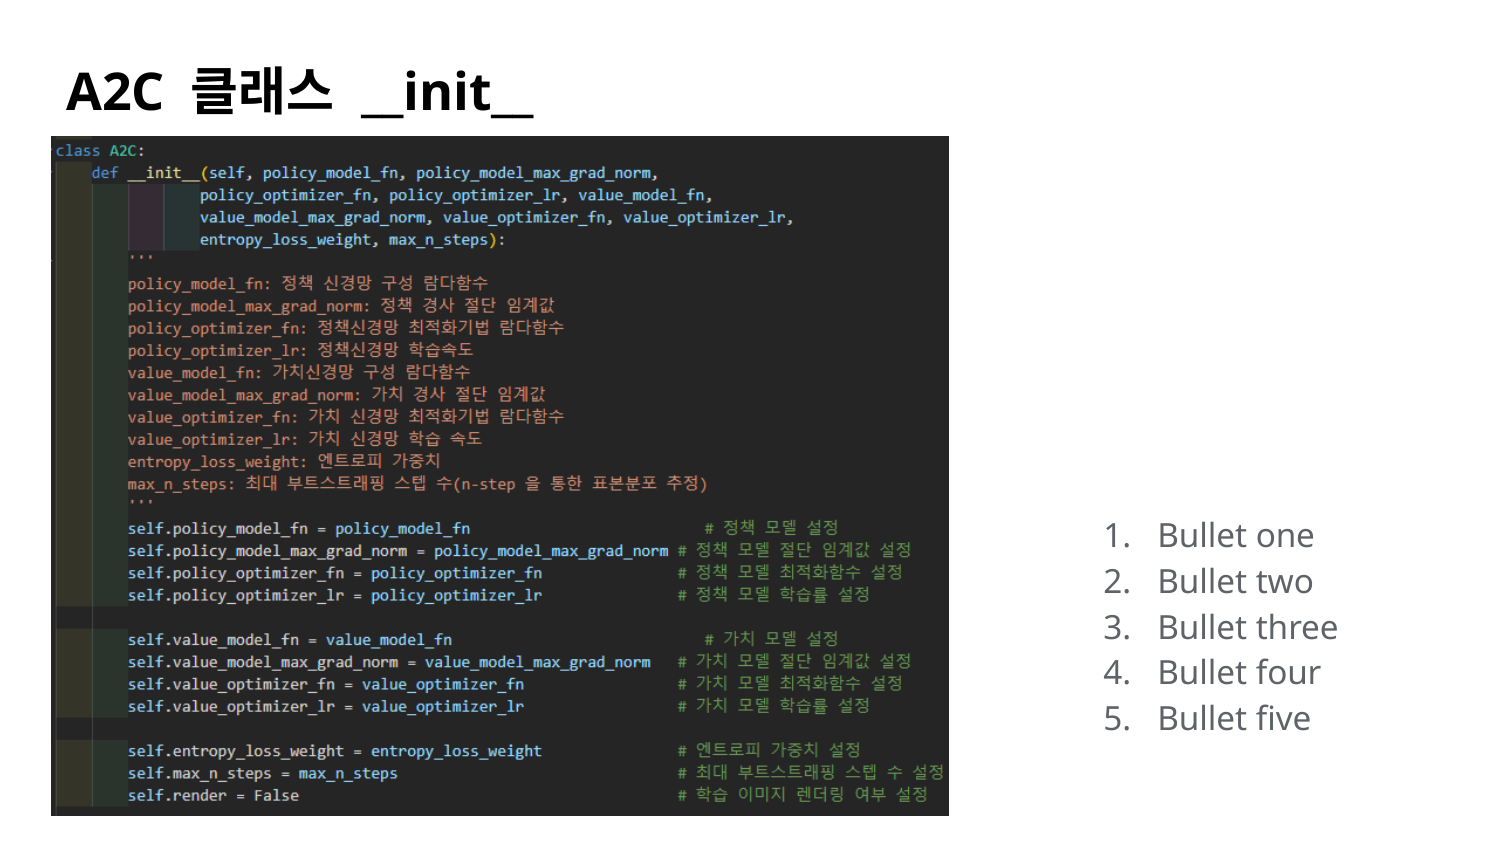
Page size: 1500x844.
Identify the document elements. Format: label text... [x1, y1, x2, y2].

picture [50, 135, 950, 817]
list Bullet one Bullet two Bullet three Bullet four Bullet five [1067, 493, 1453, 783]
title A2C 클래스 __init__ [51, 12, 1366, 136]
